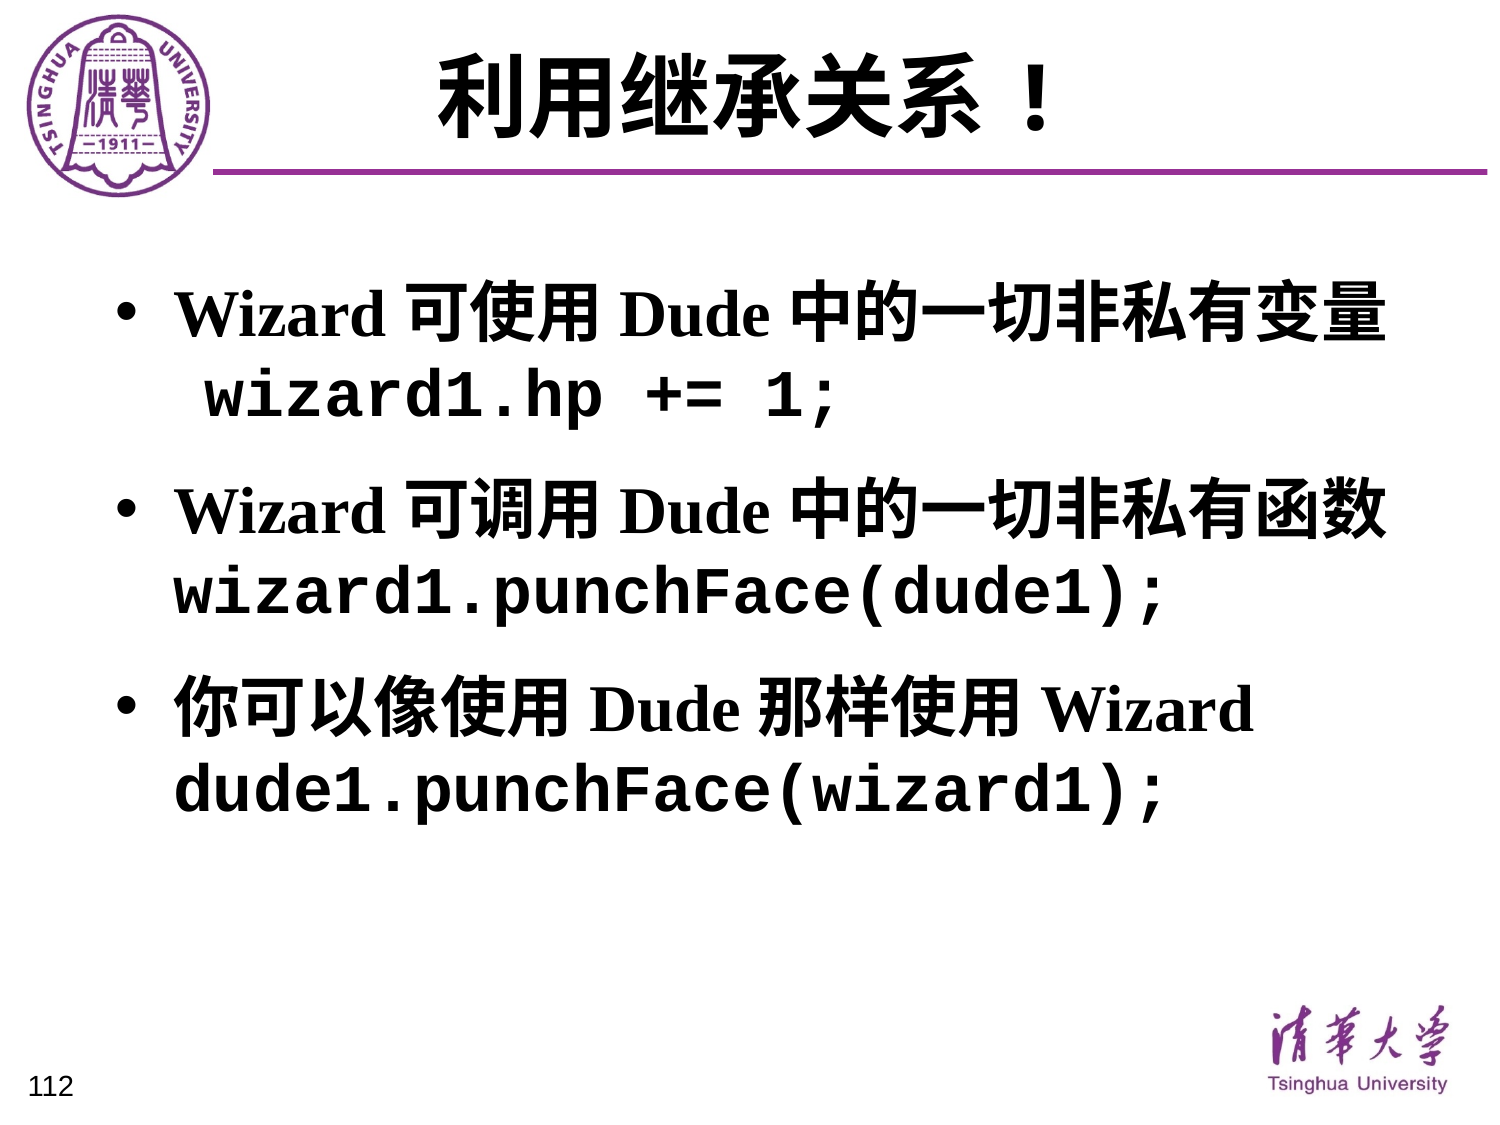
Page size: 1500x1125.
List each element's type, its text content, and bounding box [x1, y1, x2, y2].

text_box Wizard可使用Dude中的一切非私有变量 wizard1.hp += 1; Wizard可调用Dude中的一切非私有函数 wizard1.punchFace(dude1); 你可以像使用Dude那样使用Wizard dude1.punchFace(wizard1); [99, 262, 1413, 914]
picture [24, 12, 213, 37]
footer 112 [12, 1059, 176, 1125]
picture [24, 151, 213, 200]
title 利用继承关系! [24, 37, 1476, 151]
picture [1262, 999, 1454, 1101]
